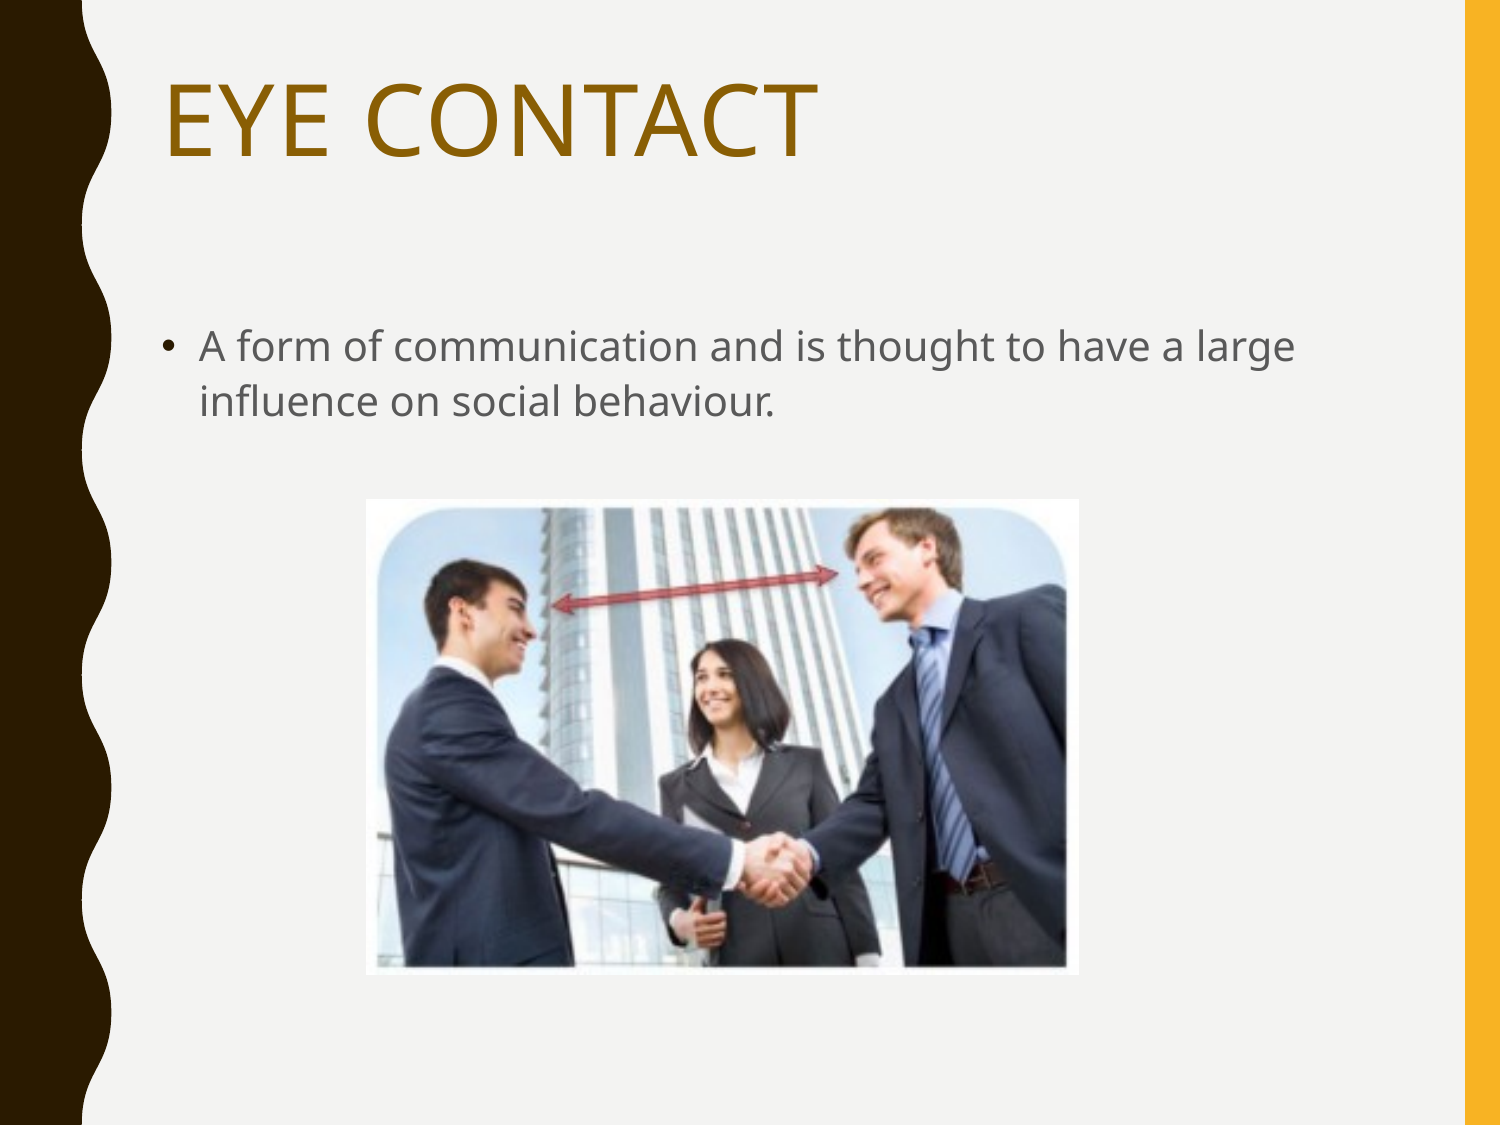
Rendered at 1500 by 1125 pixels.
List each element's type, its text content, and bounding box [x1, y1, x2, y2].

picture [366, 499, 1079, 975]
list A form of communication and is thought to have a large influence on social behaviour. [153, 306, 1407, 965]
title Eye contact [153, 62, 1407, 306]
